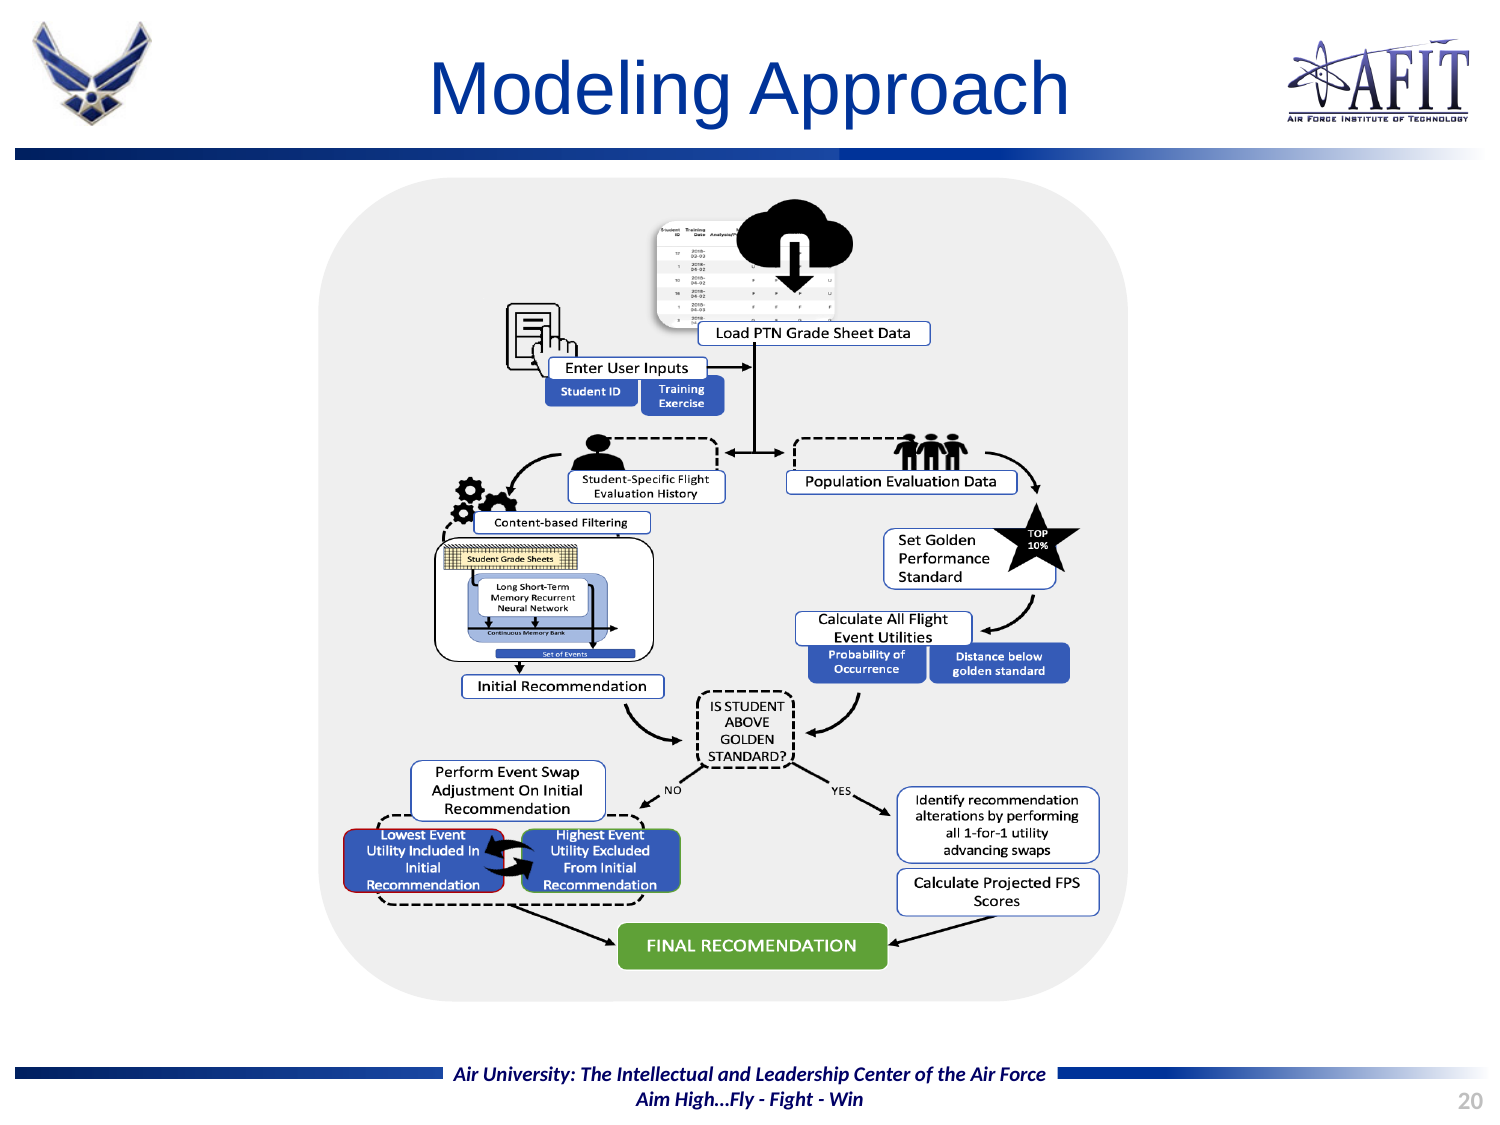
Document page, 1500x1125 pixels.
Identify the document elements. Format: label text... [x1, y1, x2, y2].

picture [318, 177, 1129, 1002]
picture [1285, 36, 1471, 126]
picture [32, 21, 152, 126]
title Modeling Approach [223, 32, 1277, 139]
